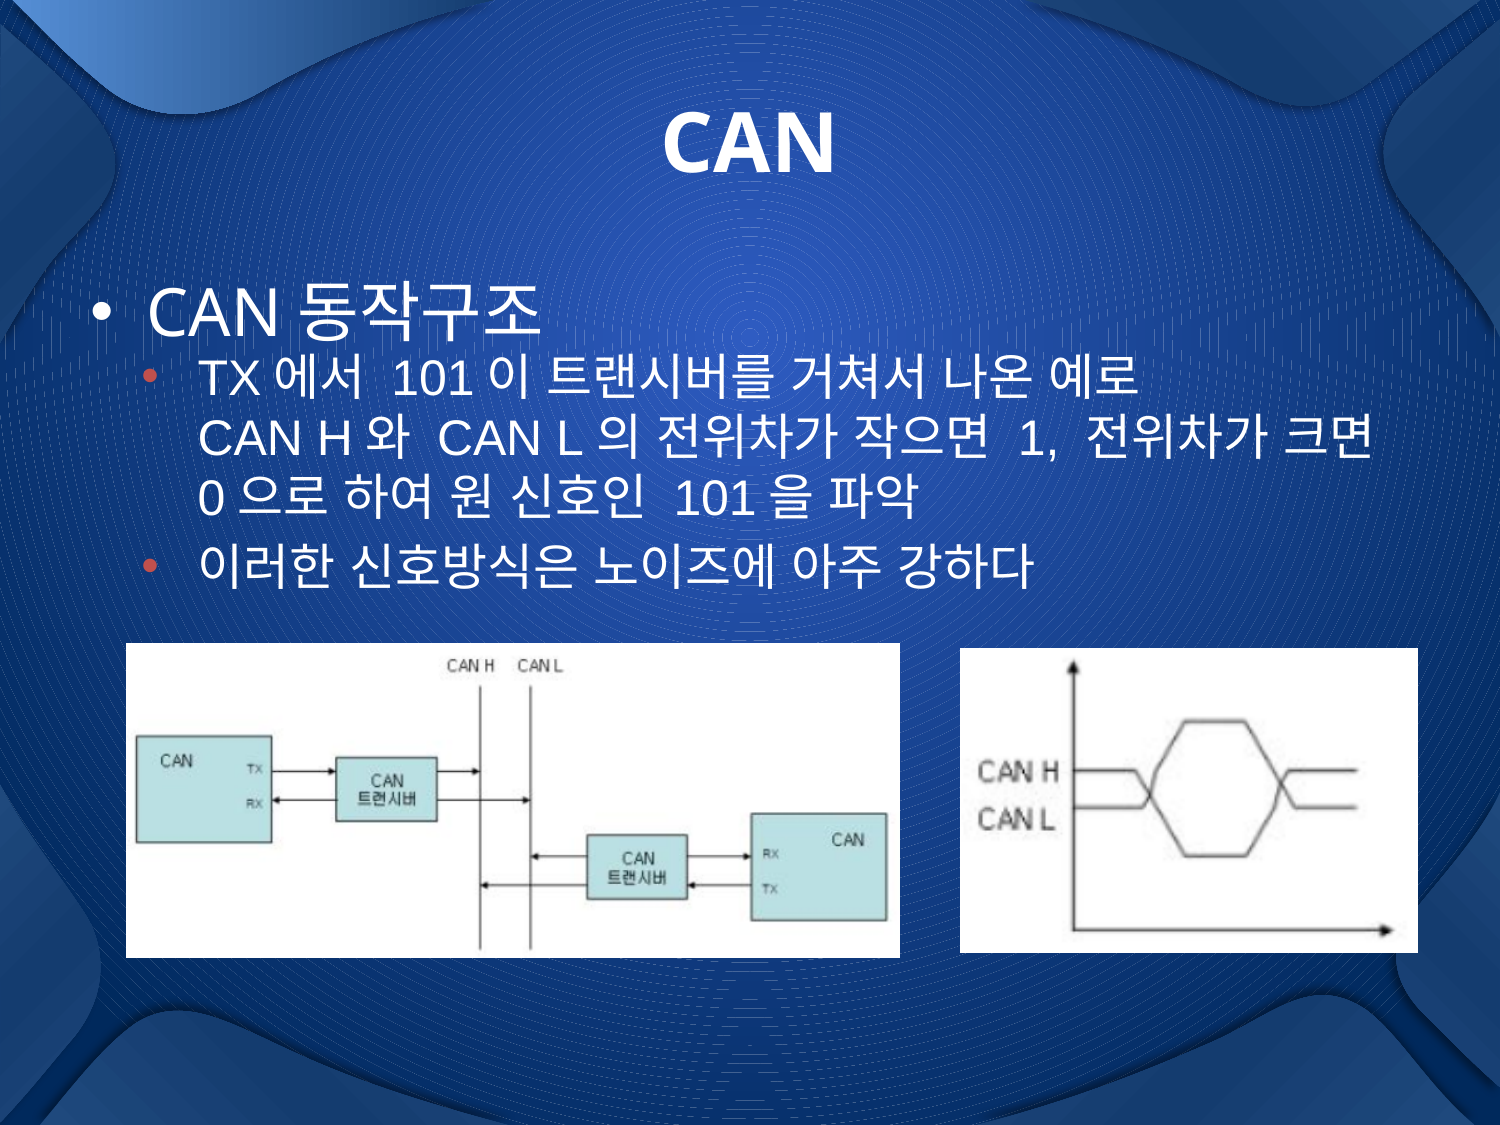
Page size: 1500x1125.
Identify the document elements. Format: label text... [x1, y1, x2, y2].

text_box TX에서 101이 트랜시버를 거쳐서 나온 예로 CAN H와 CAN L의 전위차가 작으면 1, 전위차가 크면 0으로 하여 원 신호인 101을 파악 이러한 신호방식은 노이즈에 아주 강하다 [126, 338, 1424, 639]
title CAN [75, 45, 1425, 233]
list CAN동작구조 [75, 262, 1425, 1005]
picture [126, 643, 900, 958]
picture [960, 648, 1418, 953]
